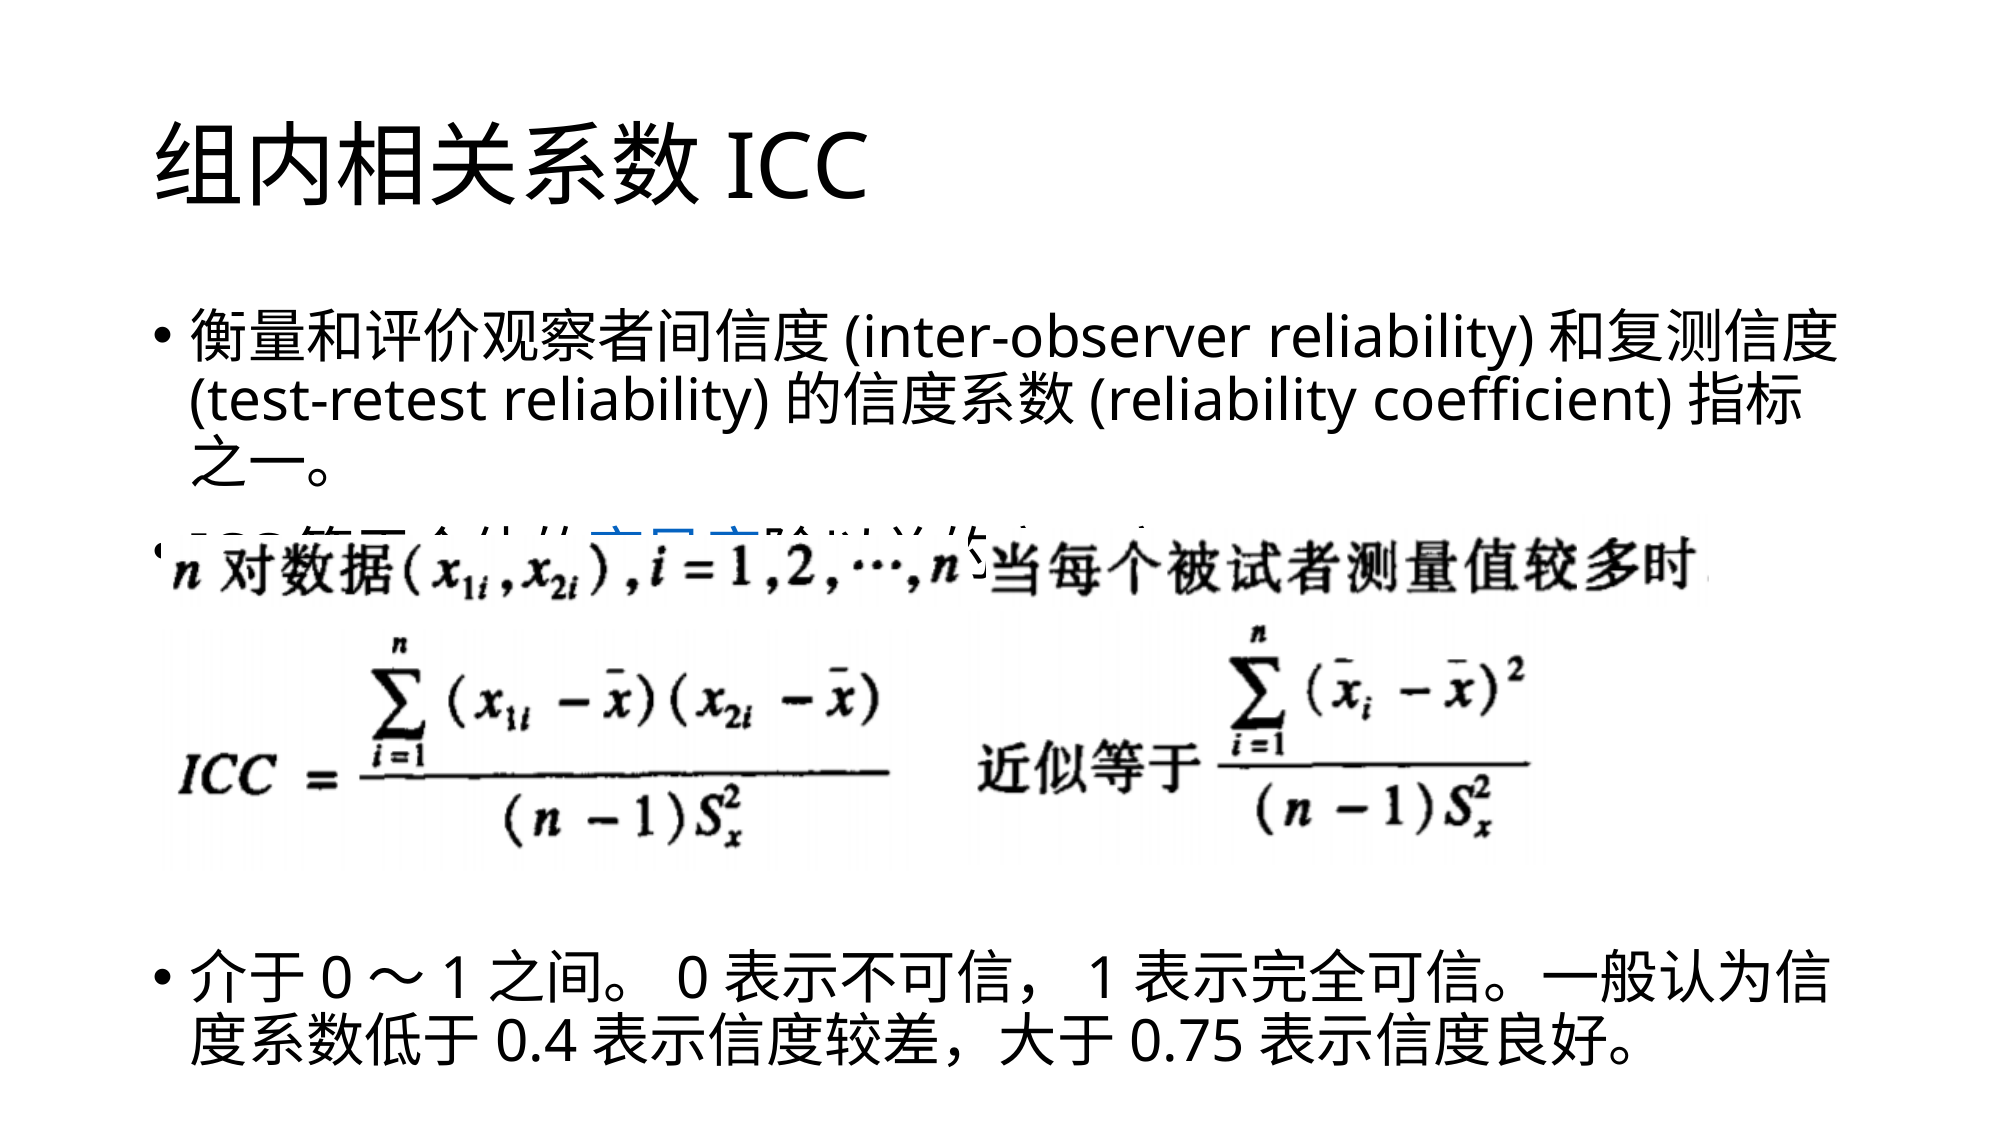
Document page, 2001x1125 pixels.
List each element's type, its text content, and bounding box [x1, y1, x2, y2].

list 衡量和评价观察者间信度(inter-observer reliability)和复测信度(test-retest reliability)的信度系数(reliability coefficient)指标之一。 ICC等于个体的变异度除以总的变异度 介于0～1之间。0表示不可信，1表示完全可信。一般认为信度系数低于0.4表示信度较差，大于0.75表示信度良好。 [137, 299, 1863, 1014]
title 组内相关系数ICC [137, 59, 1863, 278]
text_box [161, 514, 1709, 871]
